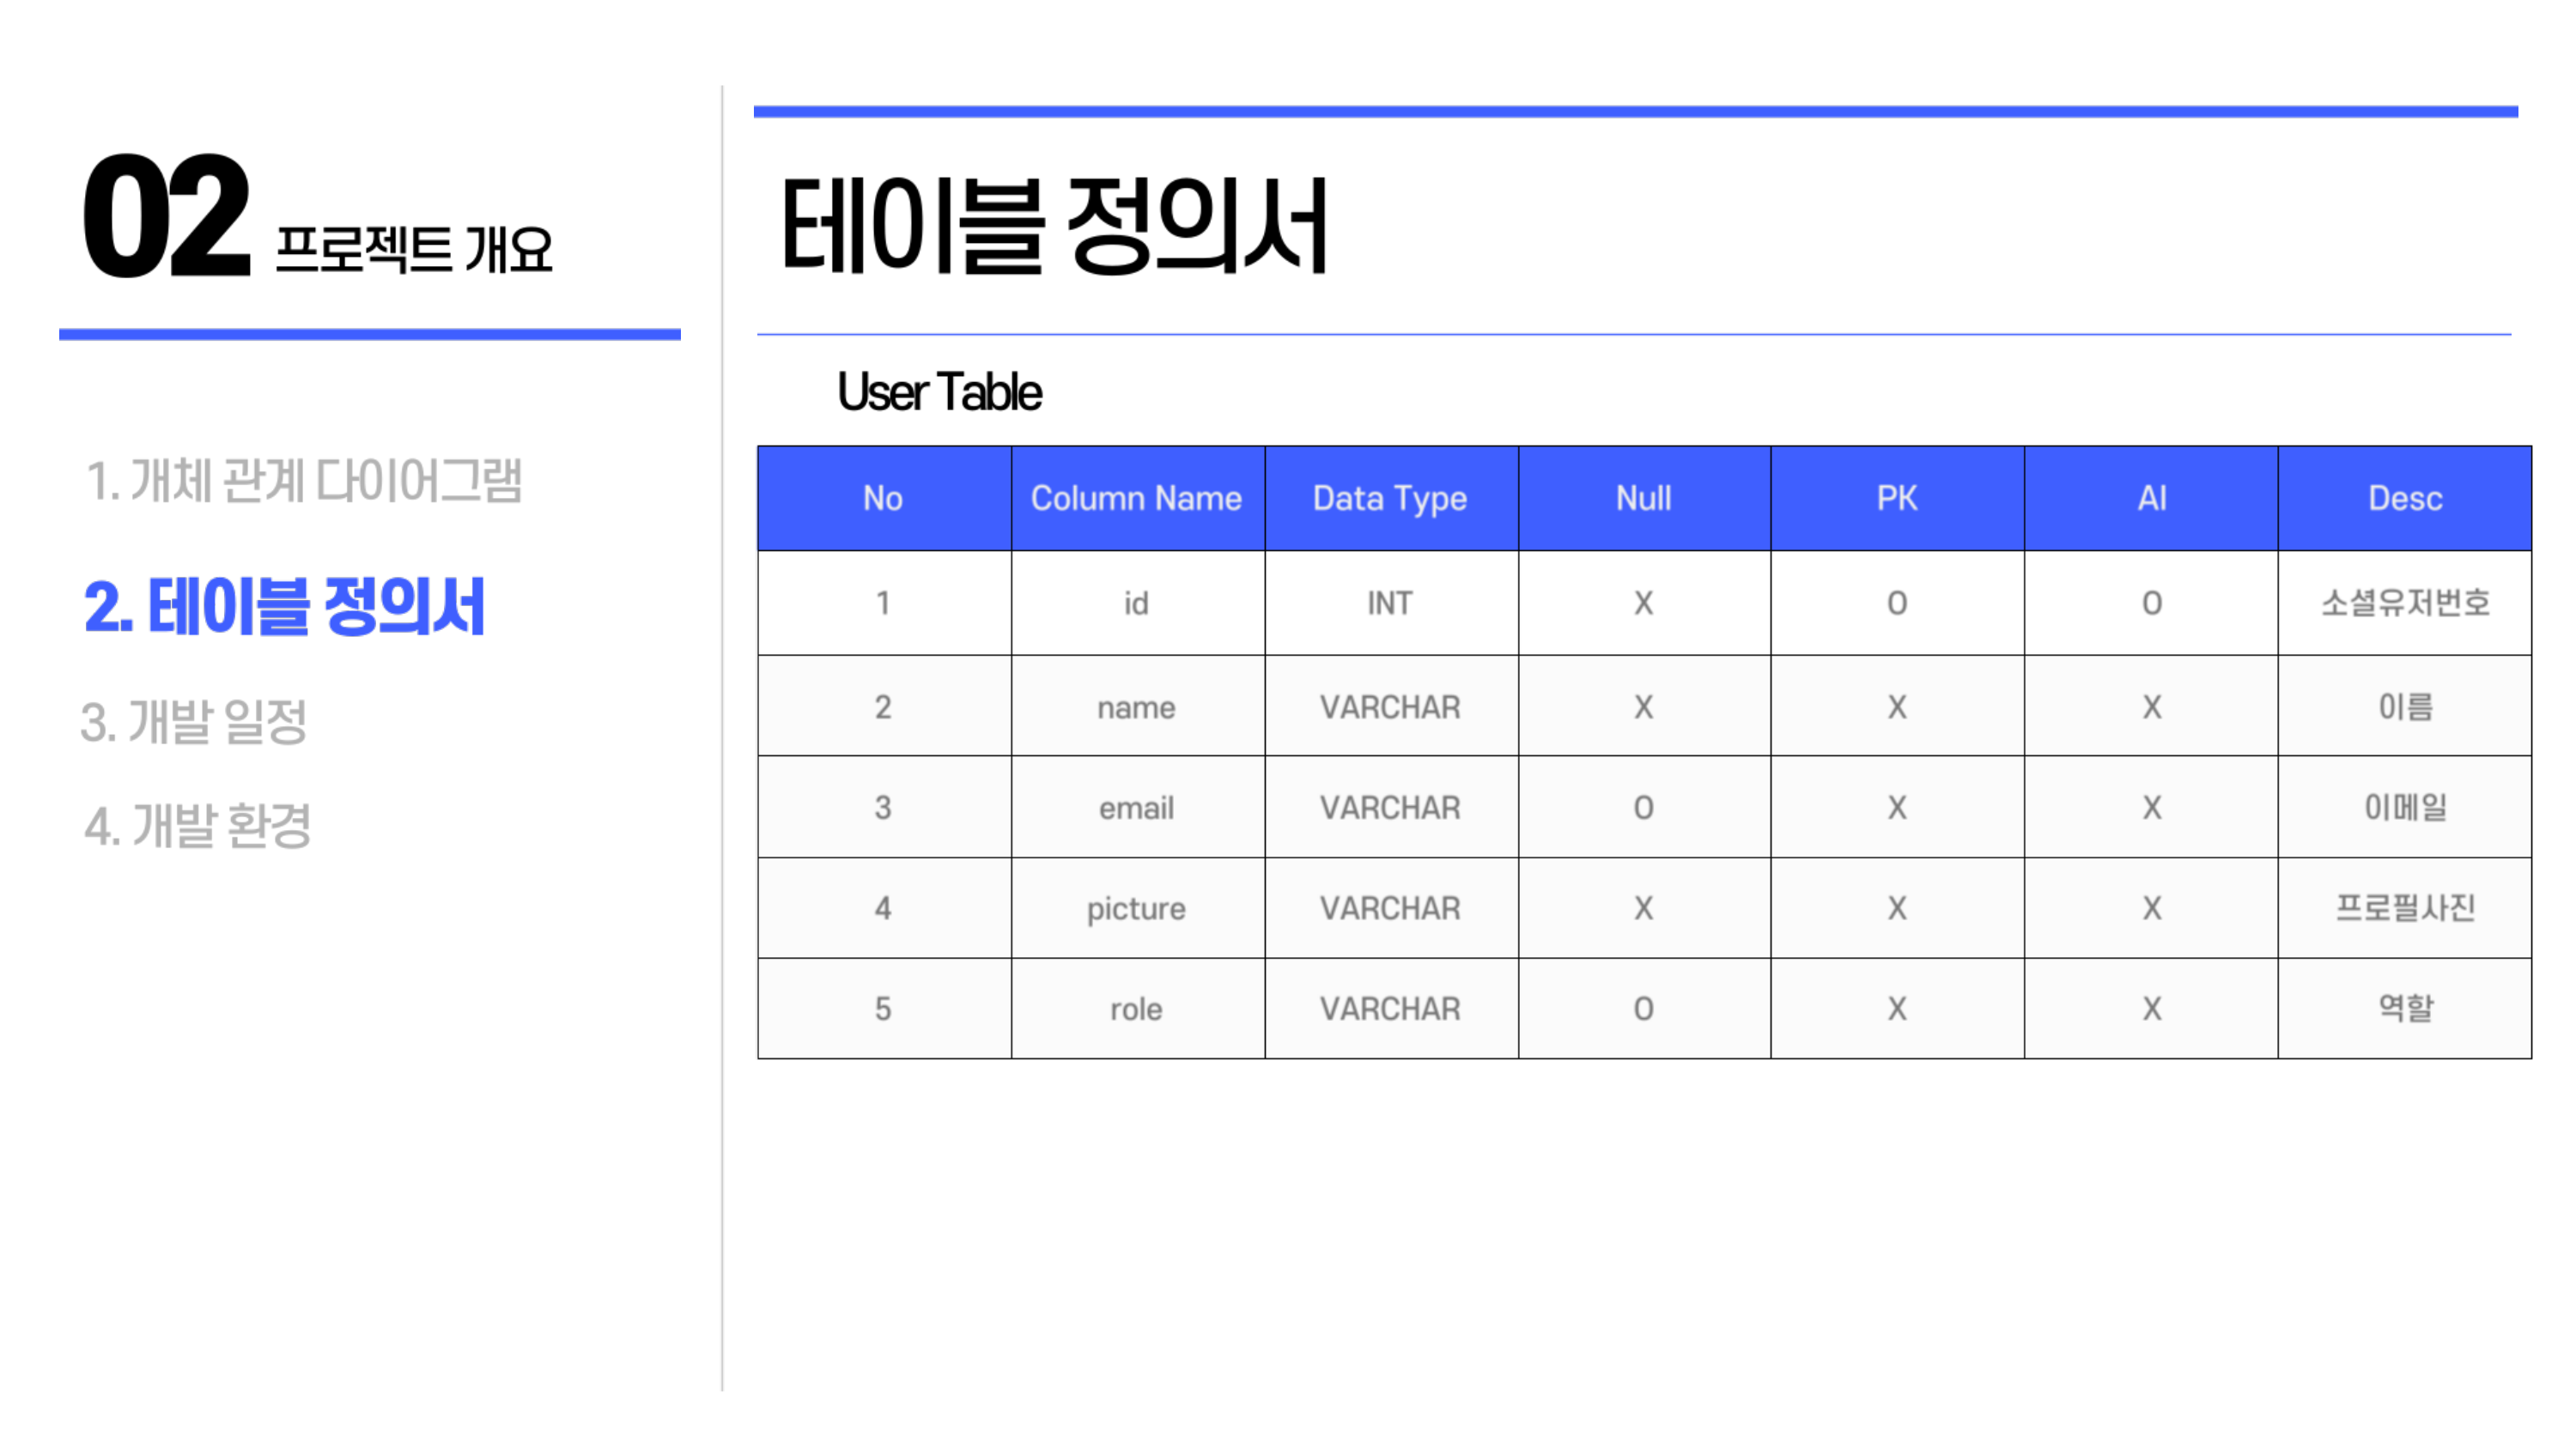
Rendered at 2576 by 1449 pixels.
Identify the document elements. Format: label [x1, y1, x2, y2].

picture [0, 21, 2576, 1391]
text_box [754, 89, 2519, 135]
